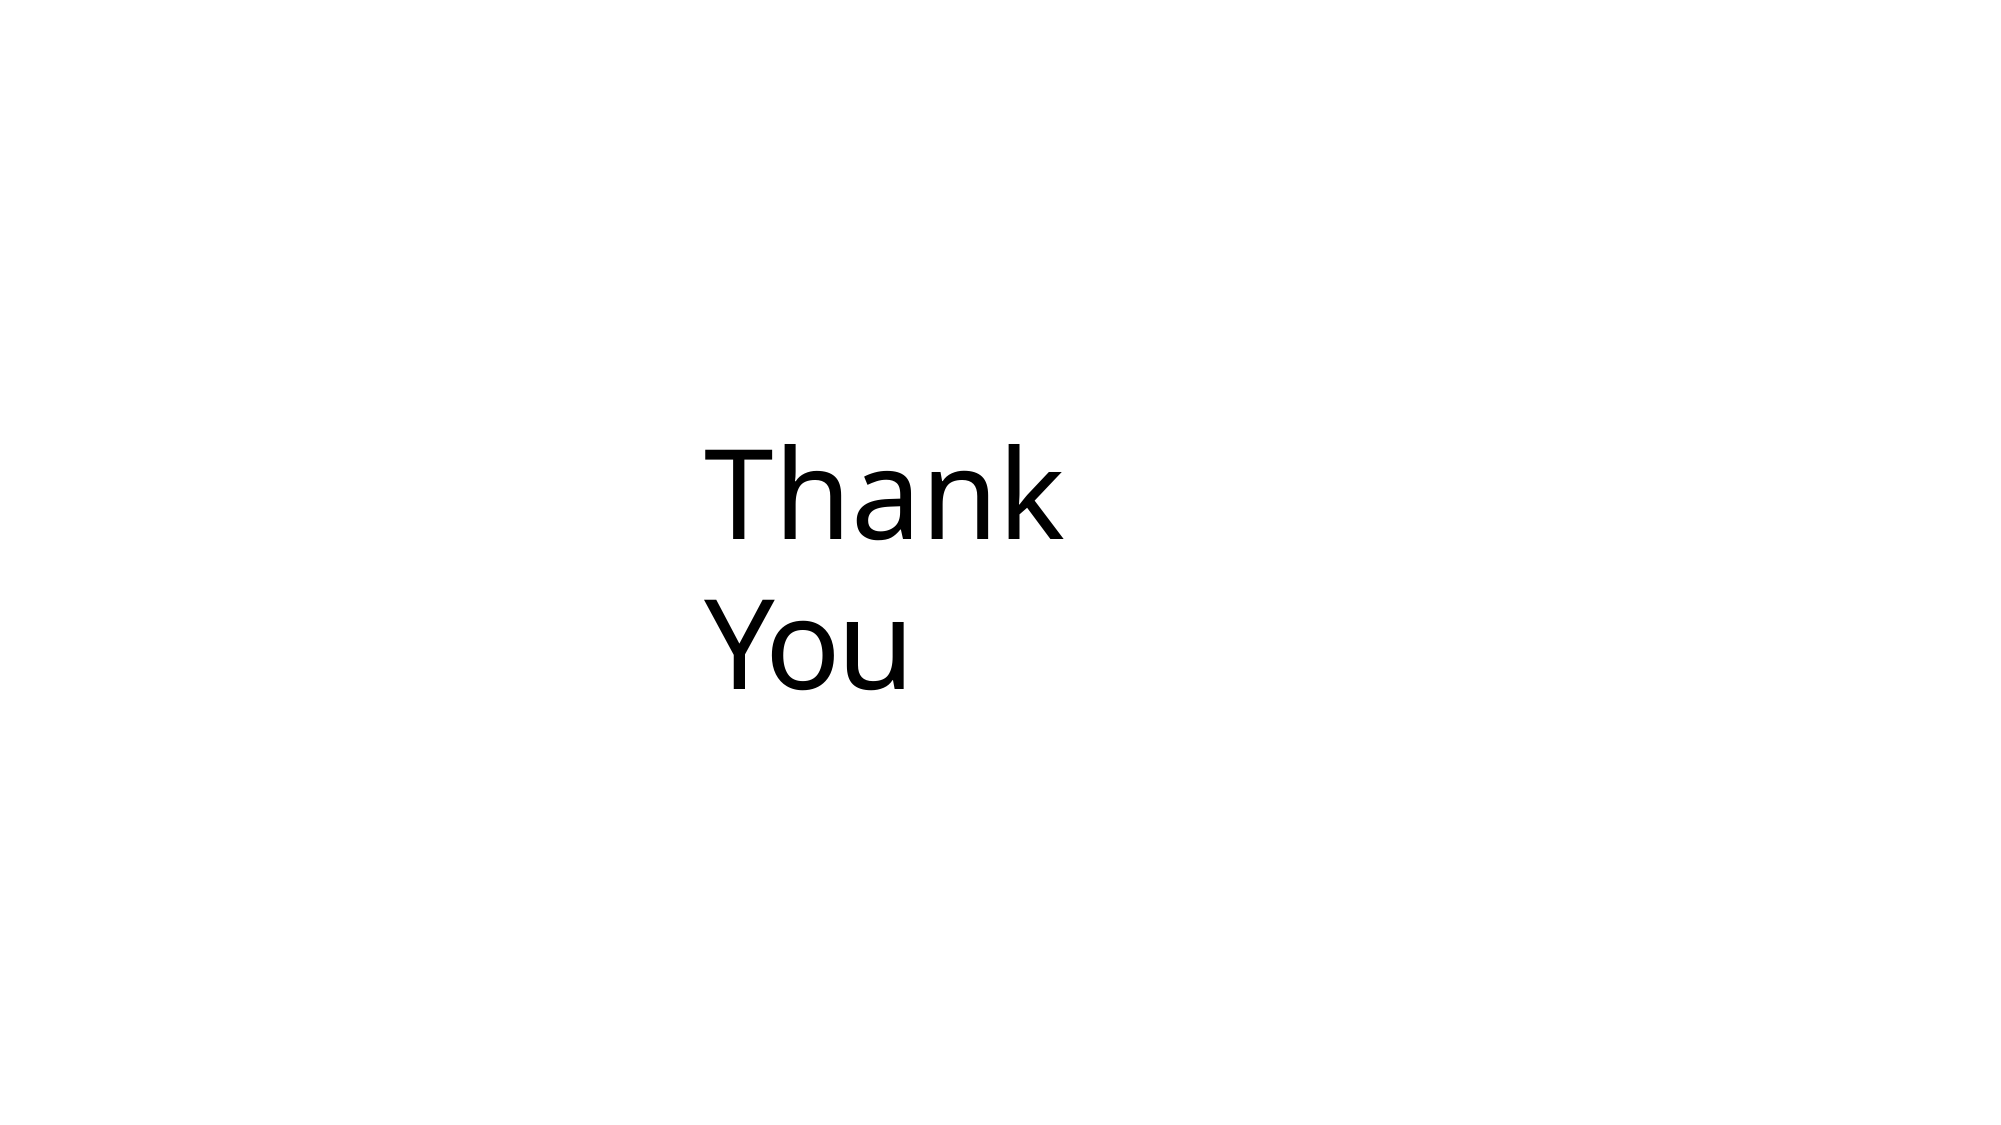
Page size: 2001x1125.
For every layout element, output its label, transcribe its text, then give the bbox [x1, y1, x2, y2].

title Thank You [702, 412, 1298, 715]
